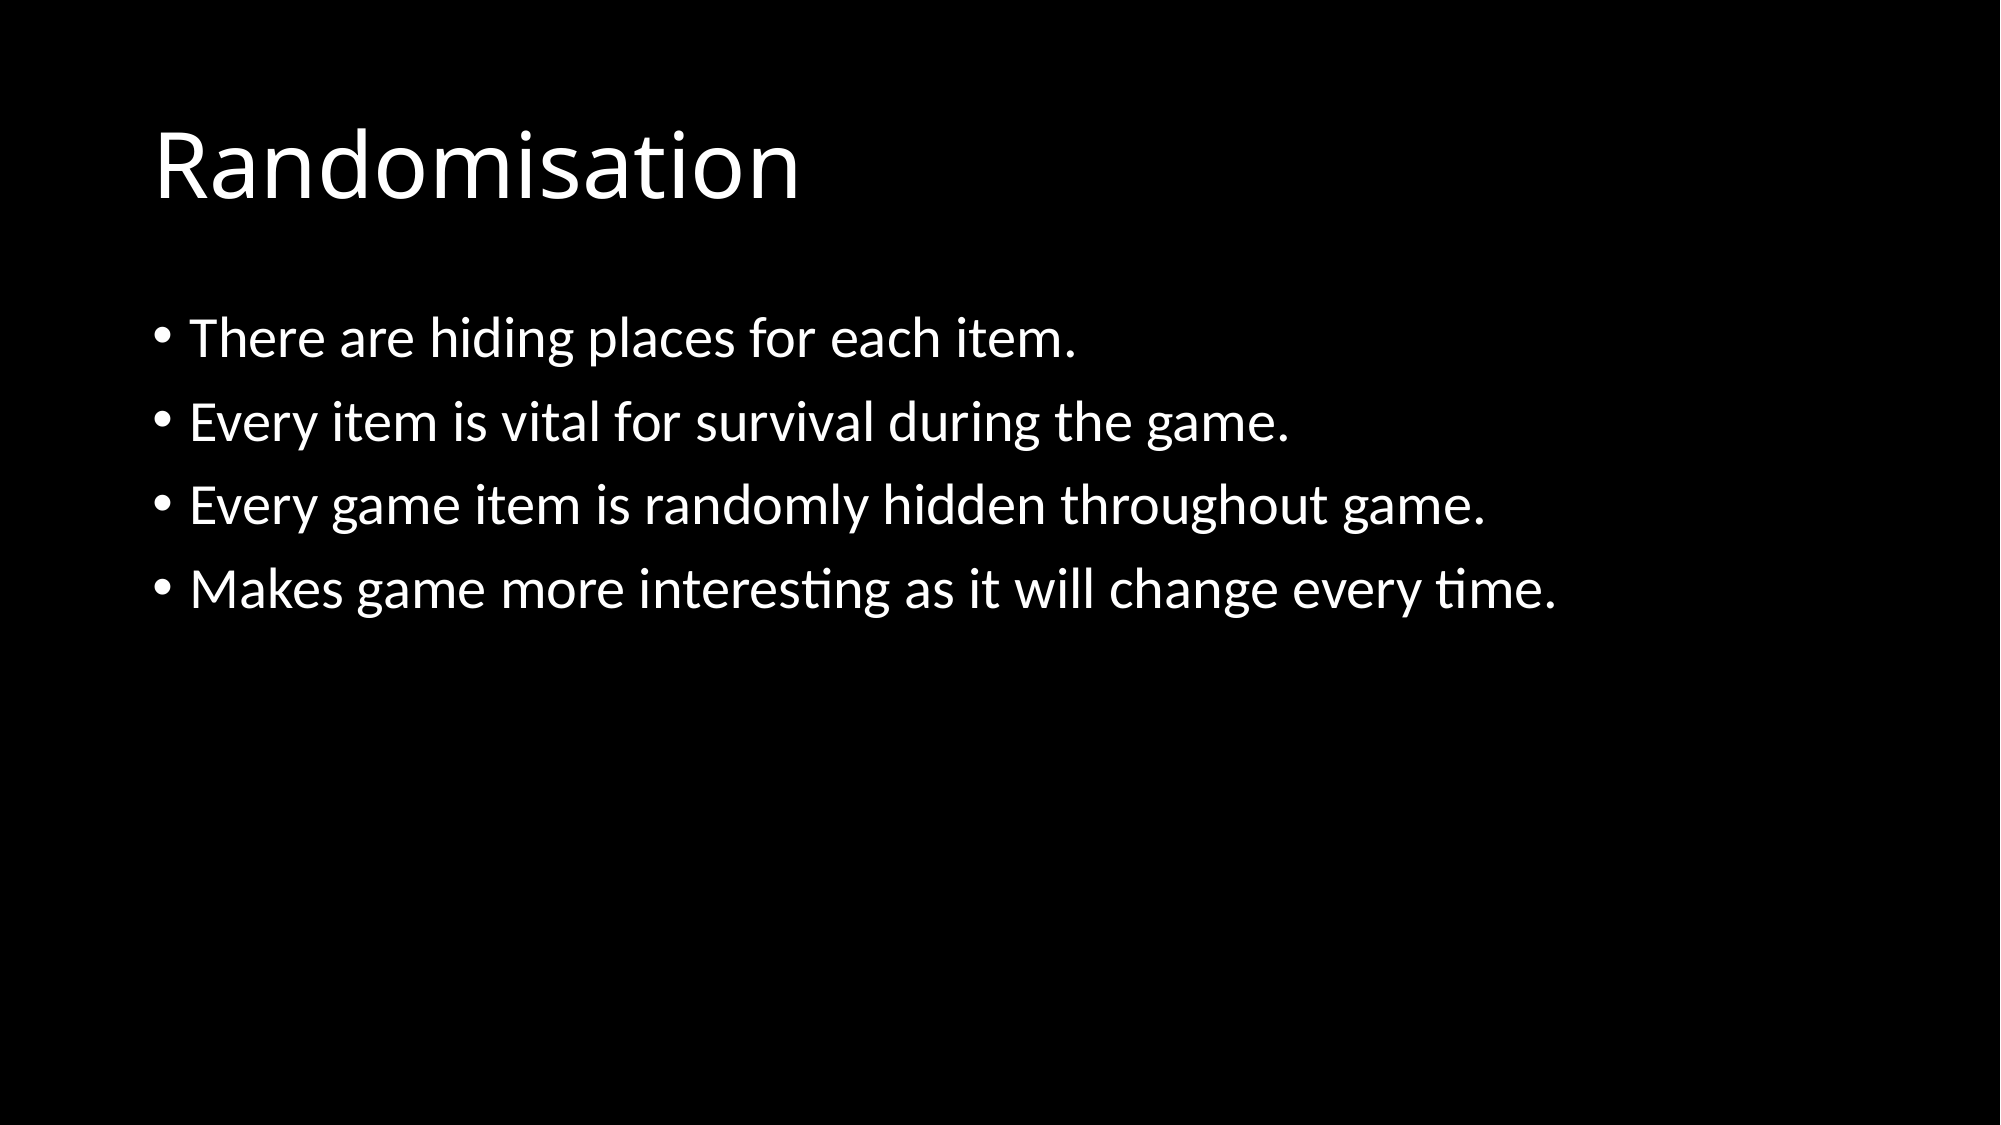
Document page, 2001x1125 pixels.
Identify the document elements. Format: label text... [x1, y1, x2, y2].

title Randomisation [137, 59, 1863, 278]
list There are hiding places for each item. Every item is vital for survival during the game. Every game item is randomly hidden throughout game. Makes game more interesting as it will change every time. [137, 299, 1863, 1014]
